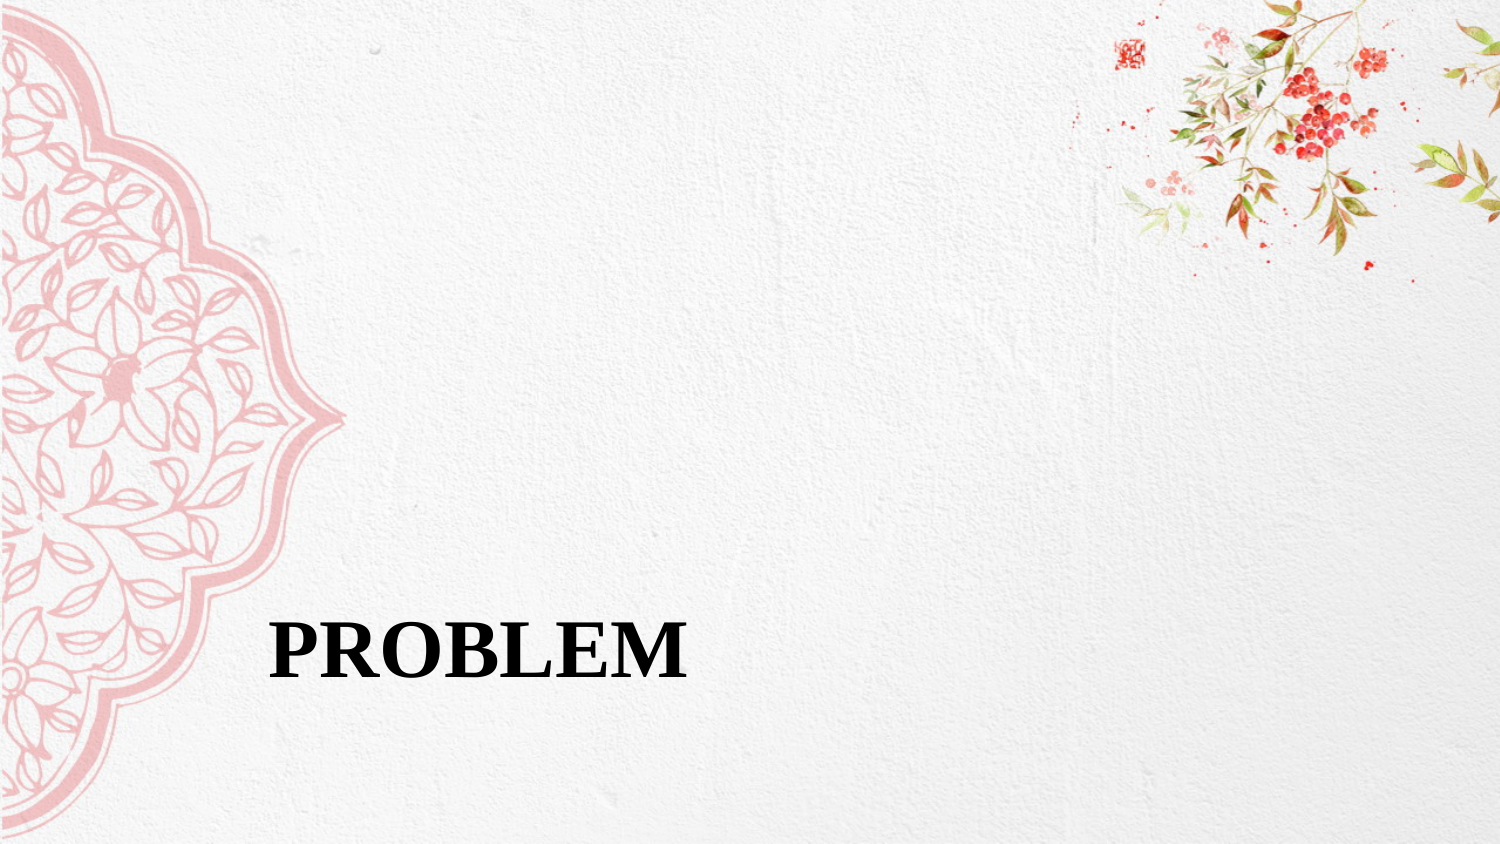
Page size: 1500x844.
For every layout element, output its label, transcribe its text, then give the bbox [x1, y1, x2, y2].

picture [0, 0, 1500, 844]
title ProBlem [253, 587, 1447, 767]
